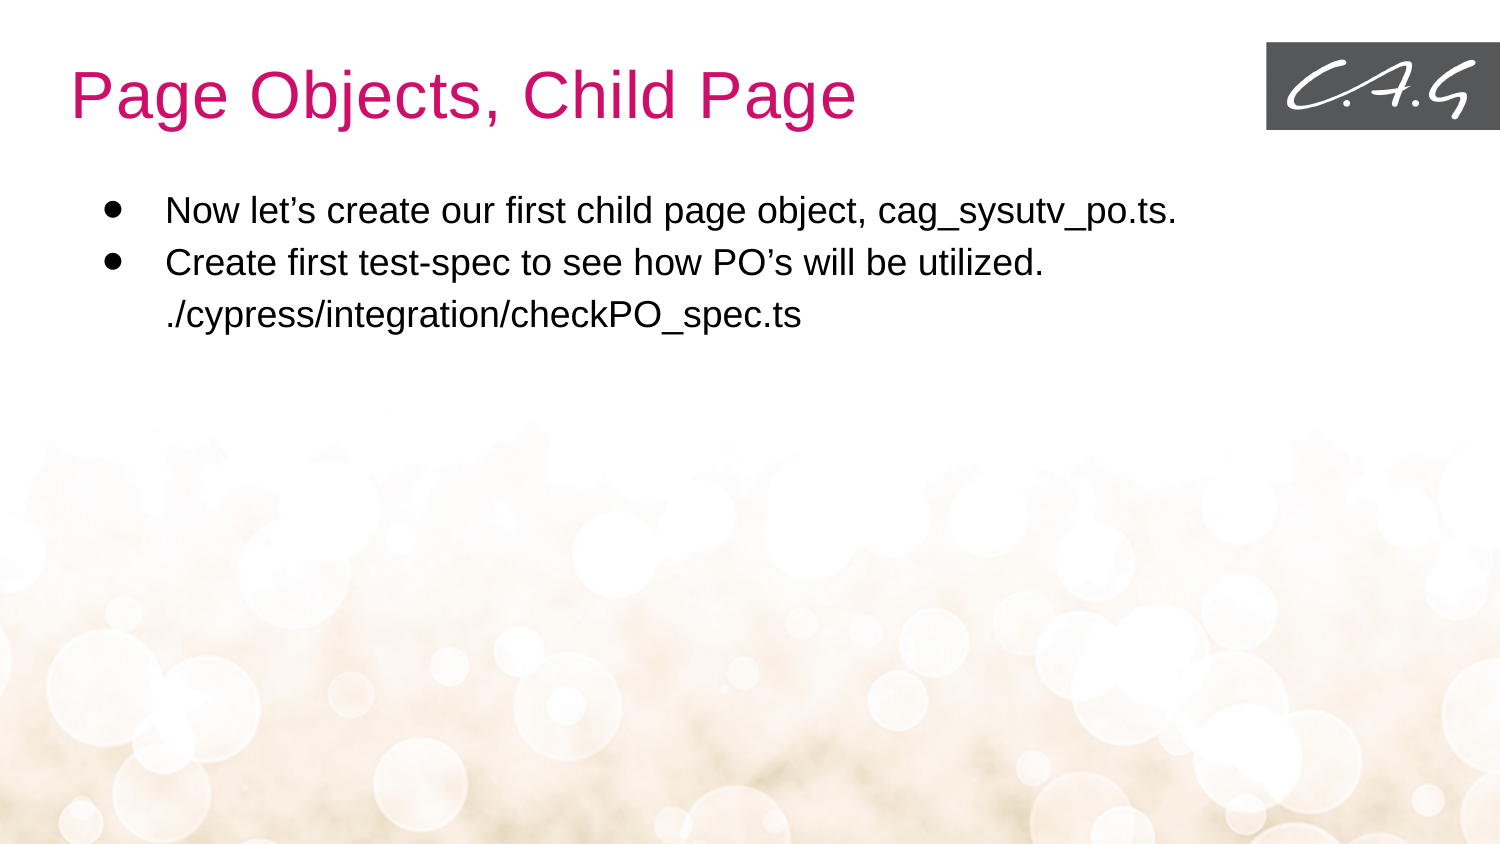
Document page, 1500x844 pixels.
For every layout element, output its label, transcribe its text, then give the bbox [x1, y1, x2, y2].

text_box Now let’s create our first child page object, cag_sysutv_po.ts. Create first test-spec to see how PO’s will be utilized. ./cypress/integration/checkPO_spec.ts [74, 164, 1478, 771]
picture [0, 2, 1500, 844]
title Page Objects, Child Page [59, 61, 1247, 149]
